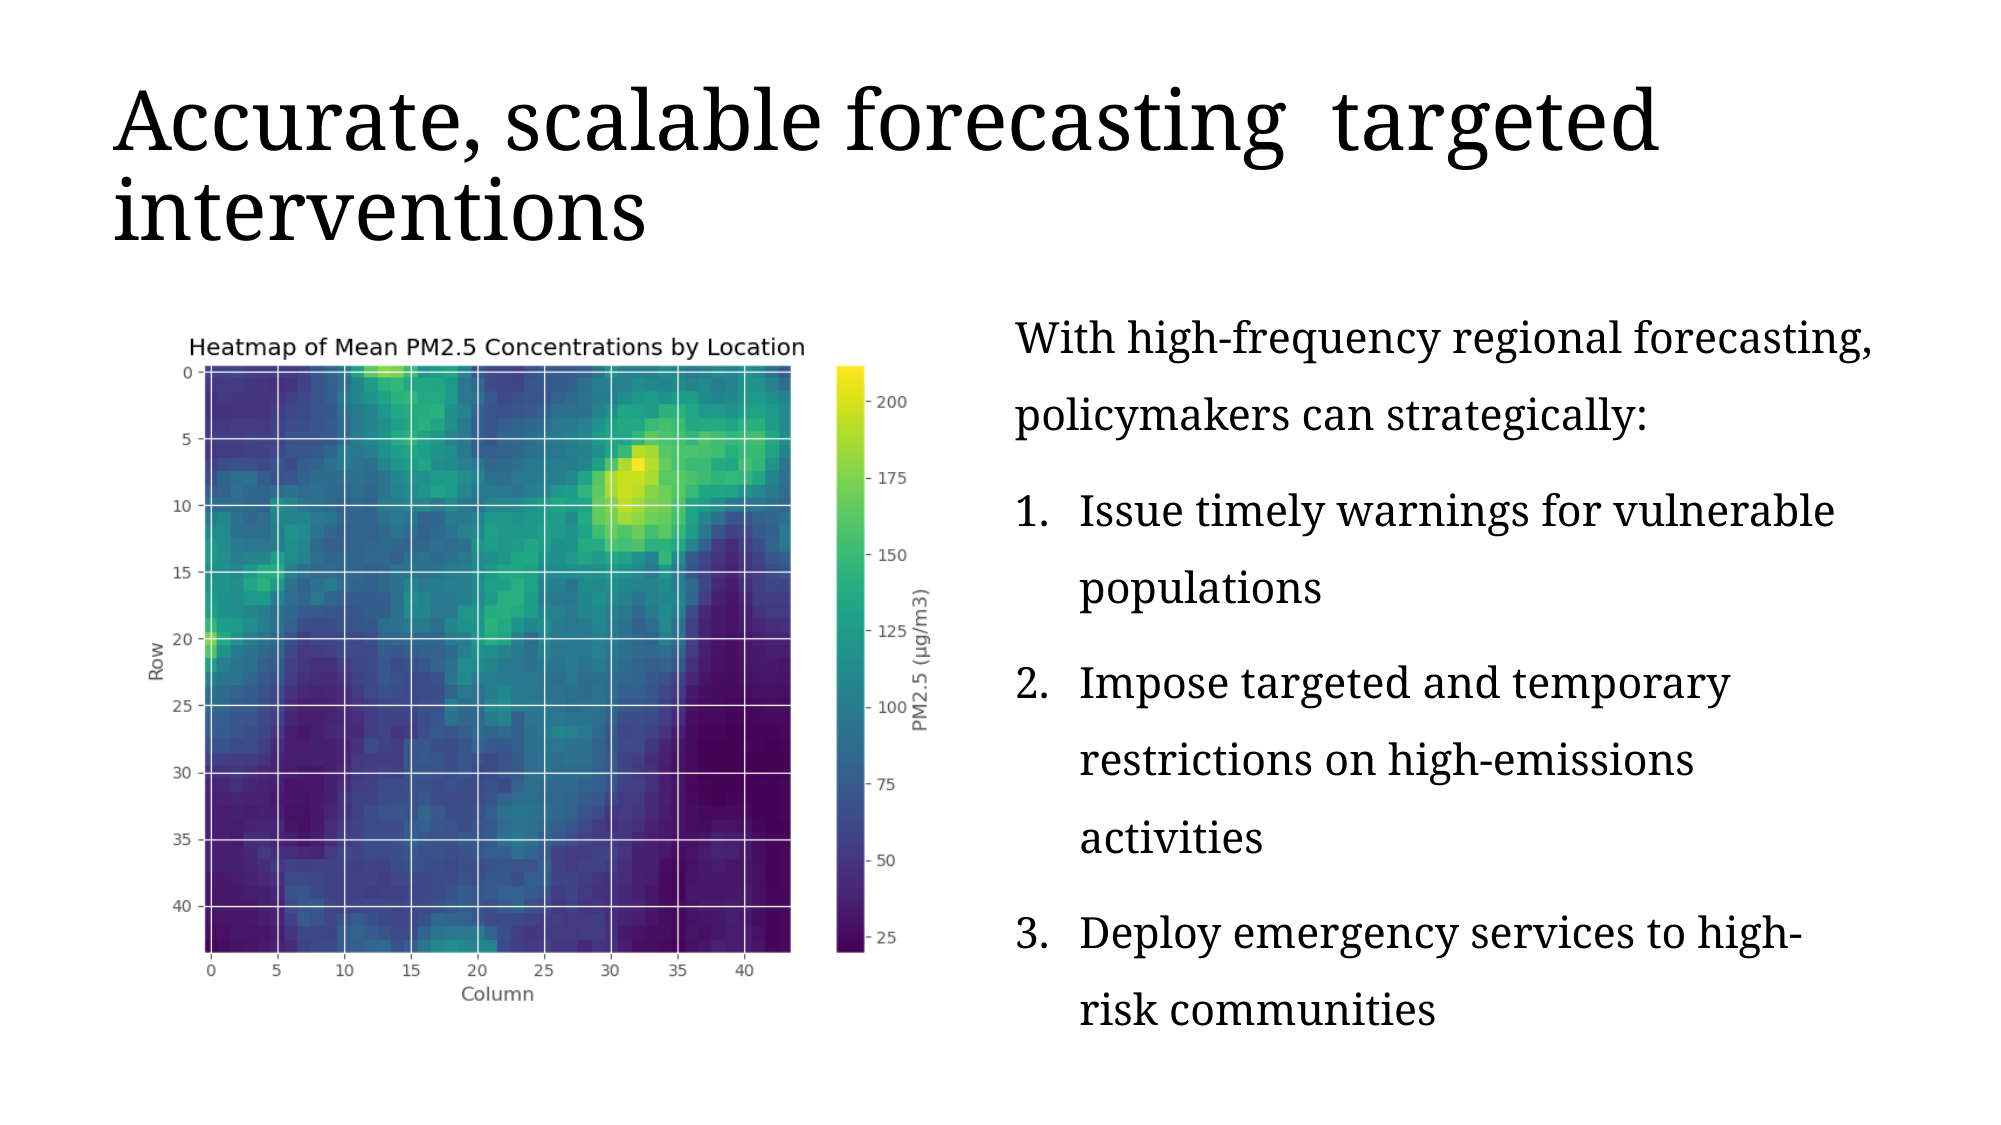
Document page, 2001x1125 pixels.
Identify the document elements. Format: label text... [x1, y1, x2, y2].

picture [135, 325, 944, 1017]
list With high-frequency regional forecasting, policymakers can strategically: Issue timely warnings for vulnerable populations Impose targeted and temporary restrictions on high-emissions activities Deploy emergency services to high-risk communities [999, 277, 1893, 1066]
